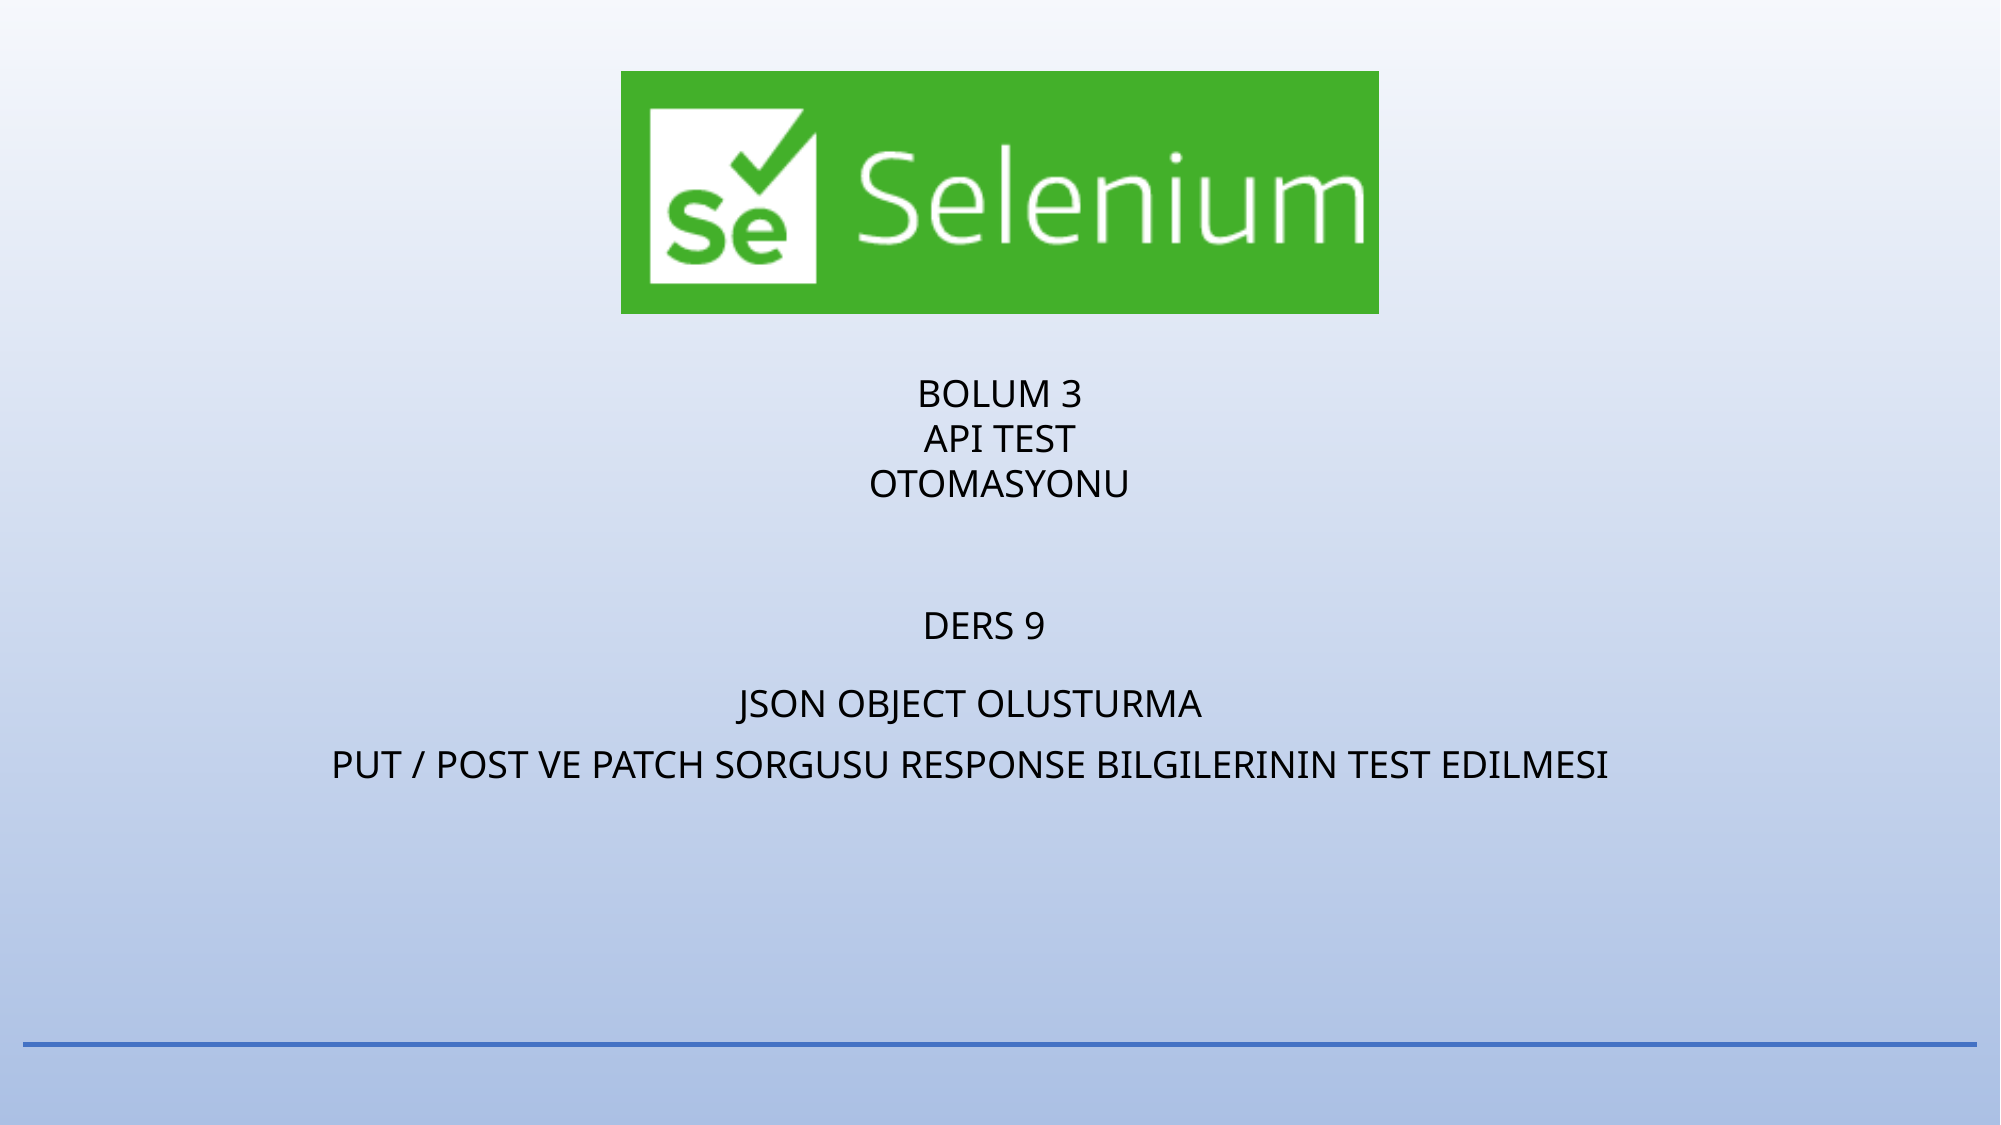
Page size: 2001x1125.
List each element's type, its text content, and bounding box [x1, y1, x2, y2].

text_box PUT / POST VE PATCH SORGUSU RESPONSE BILGILERININ TEST EDILMESI [275, 733, 1666, 794]
picture [621, 71, 1379, 314]
text_box JSON OBJECT OLUSTURMA [470, 672, 1471, 733]
text_box BOLUM 3 API TEST OTOMASYONU [784, 362, 1216, 512]
text_box DERS 9 [484, 594, 1485, 654]
